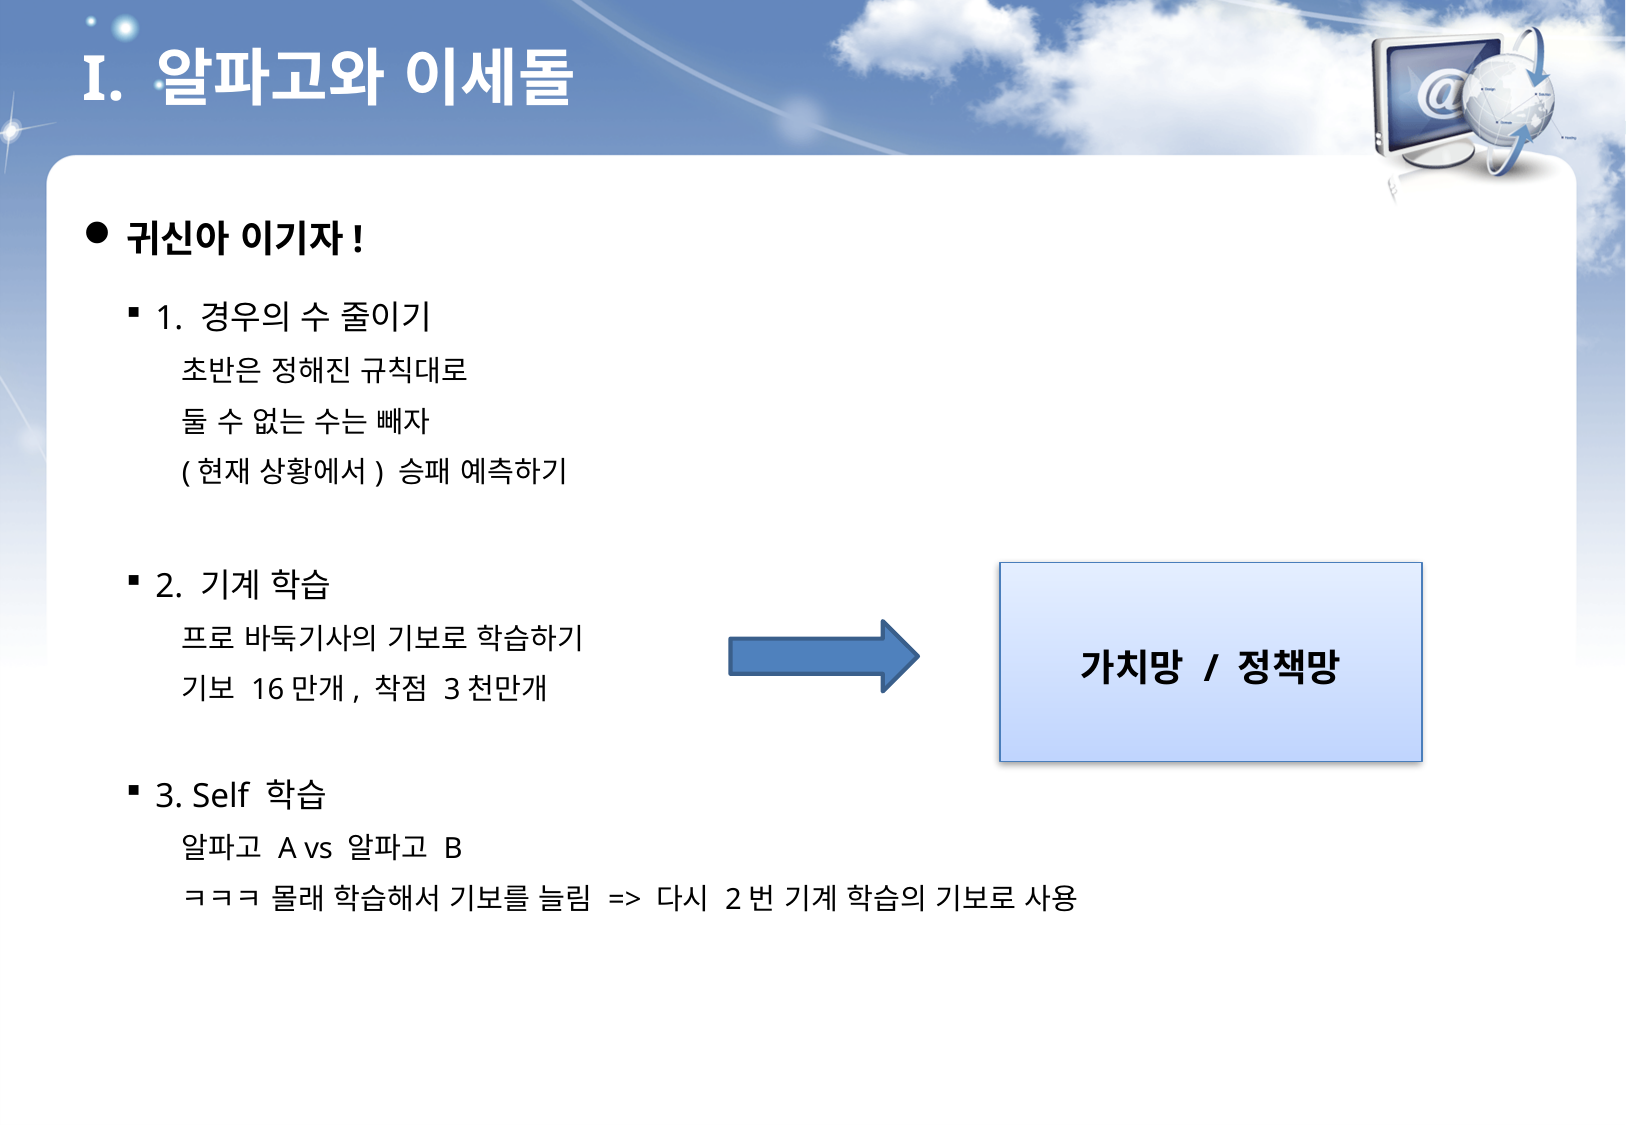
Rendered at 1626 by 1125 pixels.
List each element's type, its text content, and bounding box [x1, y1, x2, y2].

text_box 가치망 / 정책망 [999, 562, 1423, 762]
text_box I. 알파고와 이세돌 [68, 31, 1464, 138]
title 귀신아 이기자! [68, 198, 395, 281]
text_box [728, 619, 921, 694]
text_box 1. 경우의 수 줄이기 초반은 정해진 규칙대로 둘 수 없는 수는 빼자 (현재 상황에서) 승패 예측하기 2. 기계 학습 프로 바둑기사의 기보로 학습하기 기보 16만개, 착점 3천만개 3. Self 학습 알파고 A vs 알파고 B ㅋㅋㅋ 몰래 학습해서 기보를 늘림 => 다시 2번 기계 학습의 기보로 사용 [68, 281, 1557, 923]
picture [0, 0, 1626, 1125]
